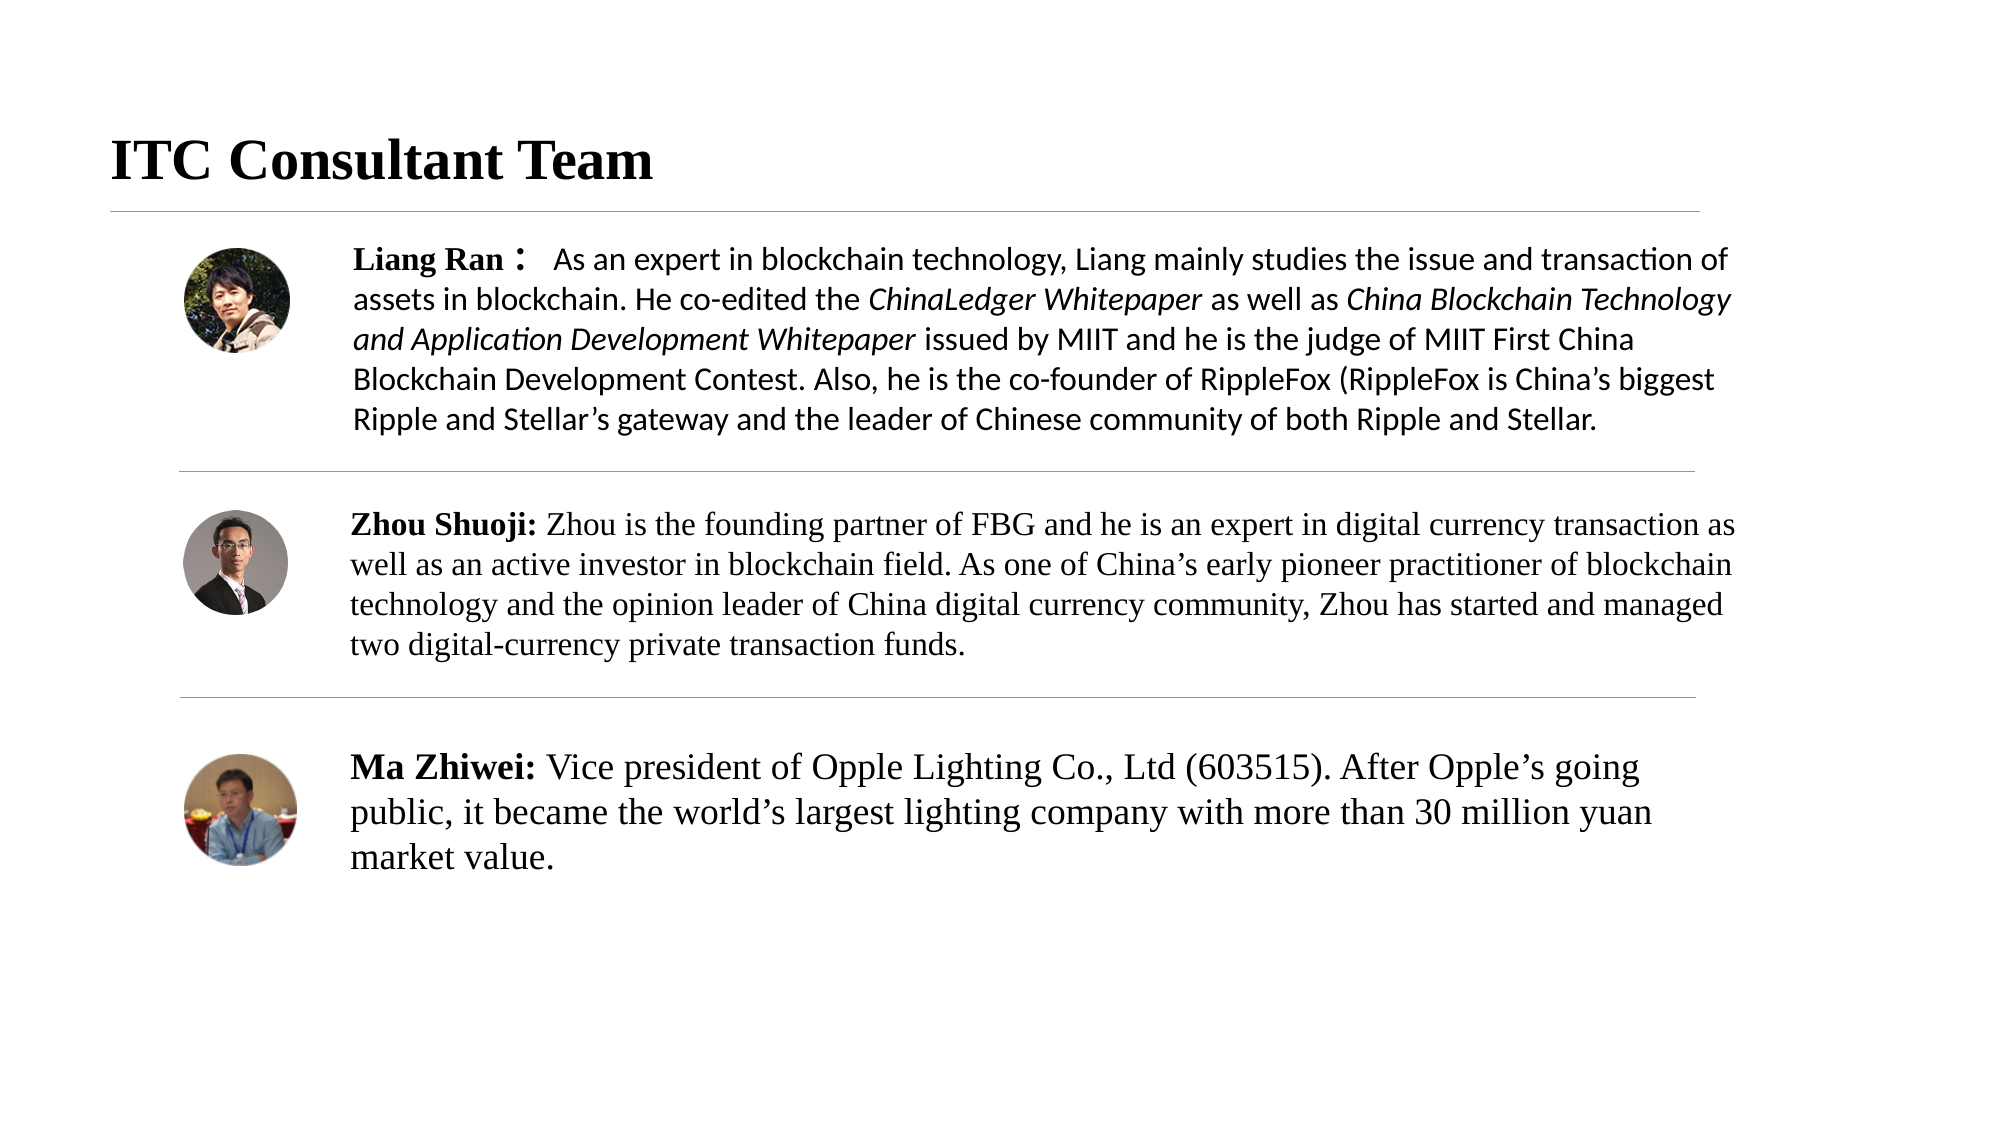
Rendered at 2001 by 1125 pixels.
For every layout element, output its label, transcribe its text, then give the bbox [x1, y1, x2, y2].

picture [183, 510, 288, 615]
text_box Ma Zhiwei: Vice president of Opple Lighting Co., Ltd (603515). After Opple’s going public, it became the world’s largest lighting company with more than 30 million yuan market value. [342, 734, 1761, 885]
picture [184, 753, 297, 866]
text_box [110, 132, 1701, 213]
picture [184, 248, 290, 354]
text_box Zhou Shuoji: Zhou is the founding partner of FBG and he is an expert in digital currency transaction as well as an active investor in blockchain field. As one of China’s early pioneer practitioner of blockchain technology and the opinion leader of China digital currency community, Zhou has started and managed two digital-currency private transaction funds. [342, 495, 1792, 710]
text_box Liang Ran：As an expert in blockchain technology, Liang mainly studies the issue and transaction of assets in blockchain. He co-edited the ChinaLedger Whitepaper as well as China Blockchain Technology and Application Development Whitepaper issued by MIIT and he is the judge of MIIT First China Blockchain Development Contest. Also, he is the co-founder of RippleFox (RippleFox is China’s biggest Ripple and Stellar’s gateway and the leader of Chinese community of both Ripple and Stellar. [338, 230, 1758, 445]
